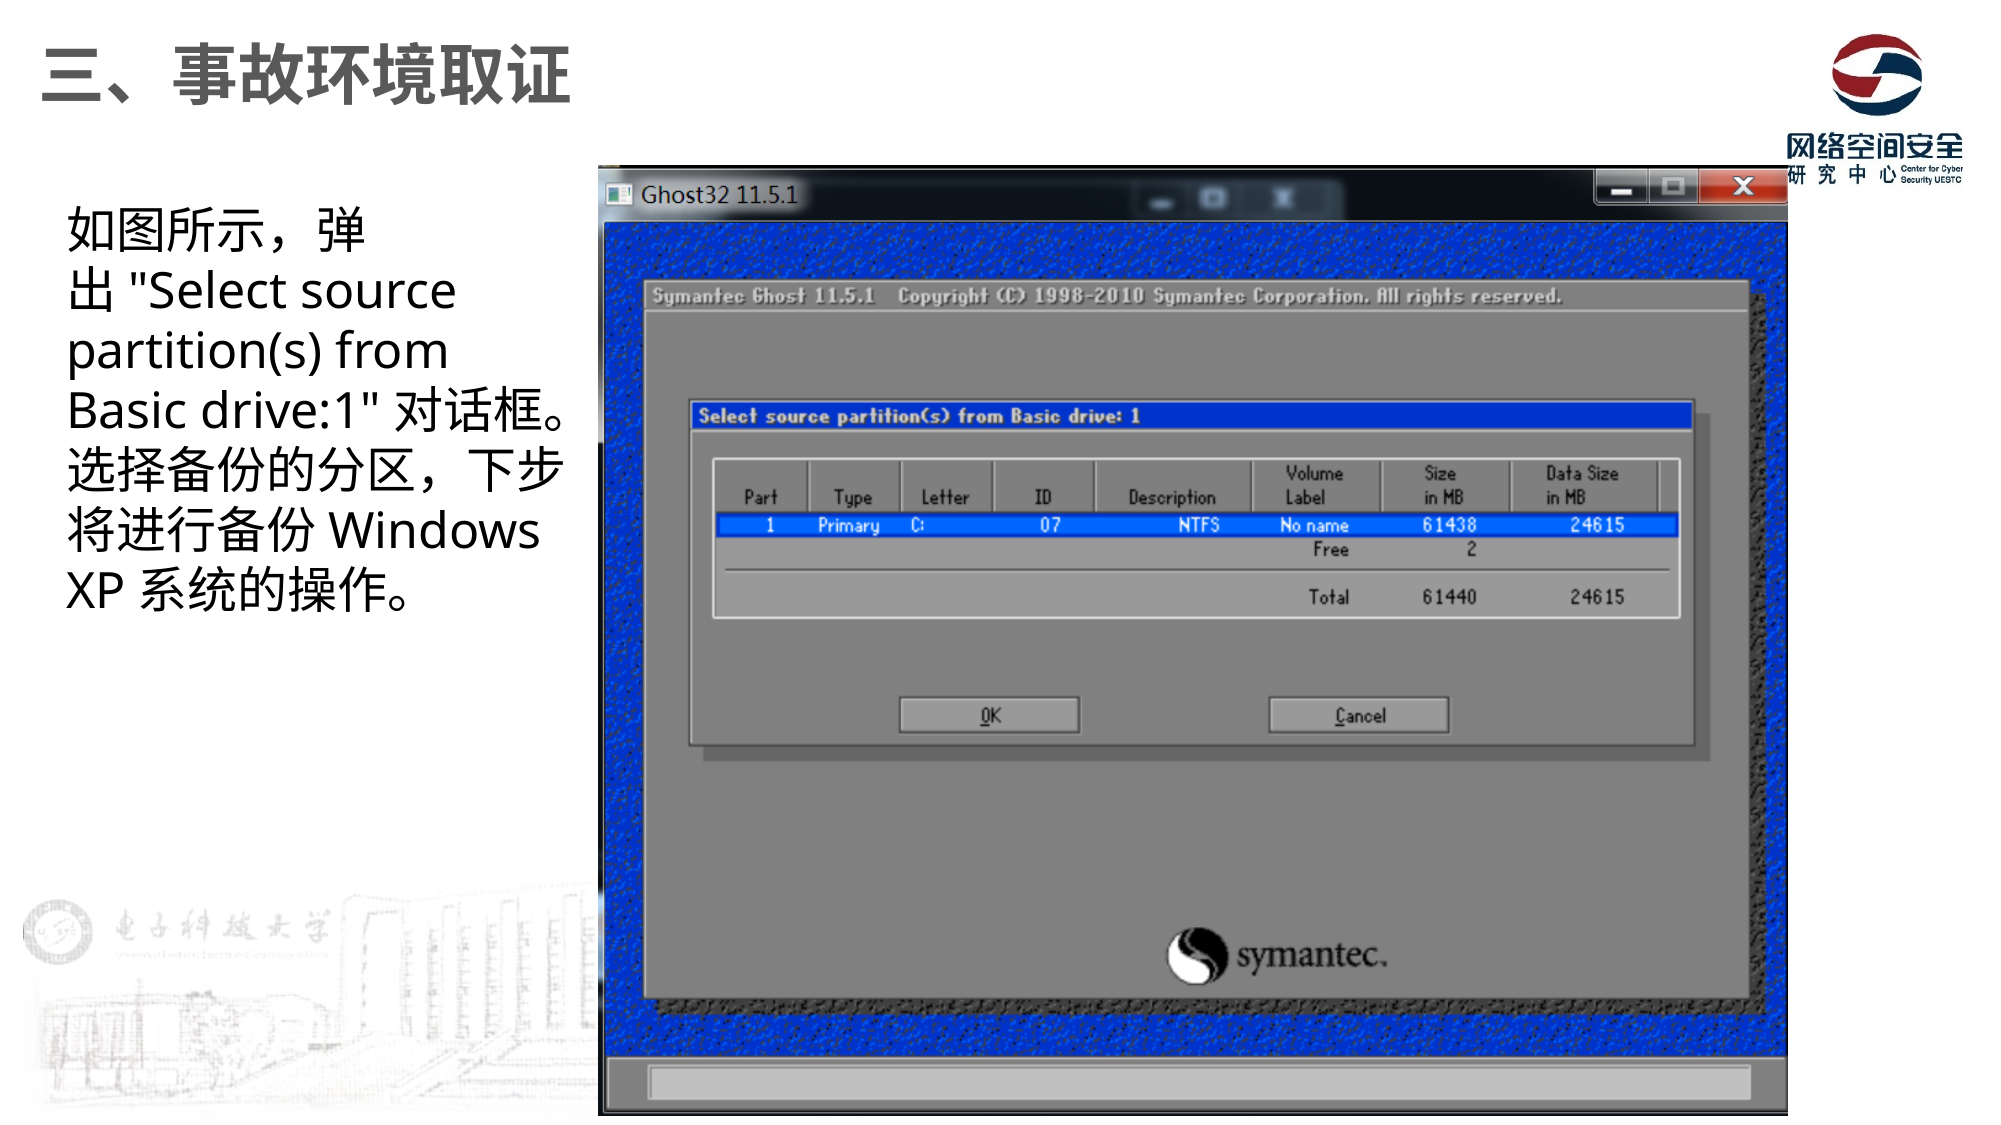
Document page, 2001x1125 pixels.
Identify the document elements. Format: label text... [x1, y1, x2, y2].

text_box 三、事故环境取证 [23, 25, 1678, 121]
picture [598, 26, 1963, 1116]
text_box 如图所示，弹出"Select source partition(s) from Basic drive:1"对话框。选择备份的分区，下步将进行备份Windows XP系统的操作。 [51, 191, 598, 627]
